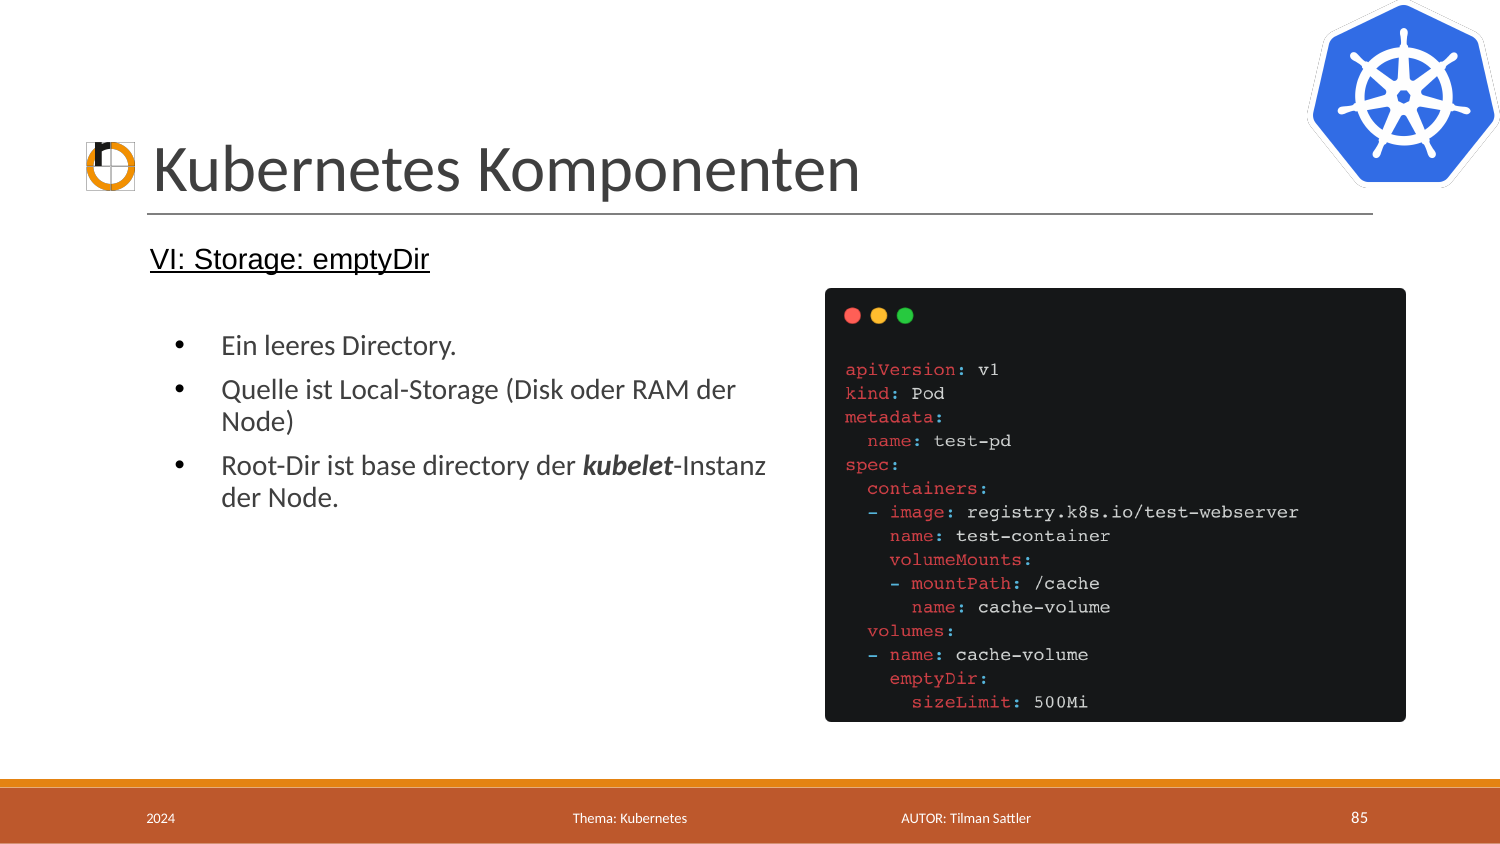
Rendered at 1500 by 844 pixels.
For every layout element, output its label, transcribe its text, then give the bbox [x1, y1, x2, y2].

picture [1307, 0, 1500, 188]
title Kubernetes Komponenten [141, 32, 1380, 211]
footer Thema: Kubernetes AUTOR: Tilman Sattler [453, 794, 1152, 840]
list Ein leeres Directory. Quelle ist Local-Storage (Disk oder RAM der Node) Root-Dir ist base directory der kubelet-Instanz der Node. [135, 324, 744, 723]
slide_number 2024 [135, 794, 440, 840]
picture [83, 141, 136, 191]
text_box VI: Storage: emptyDir [134, 233, 744, 283]
picture [749, 213, 1480, 795]
slide_number 85 [1218, 802, 1380, 840]
